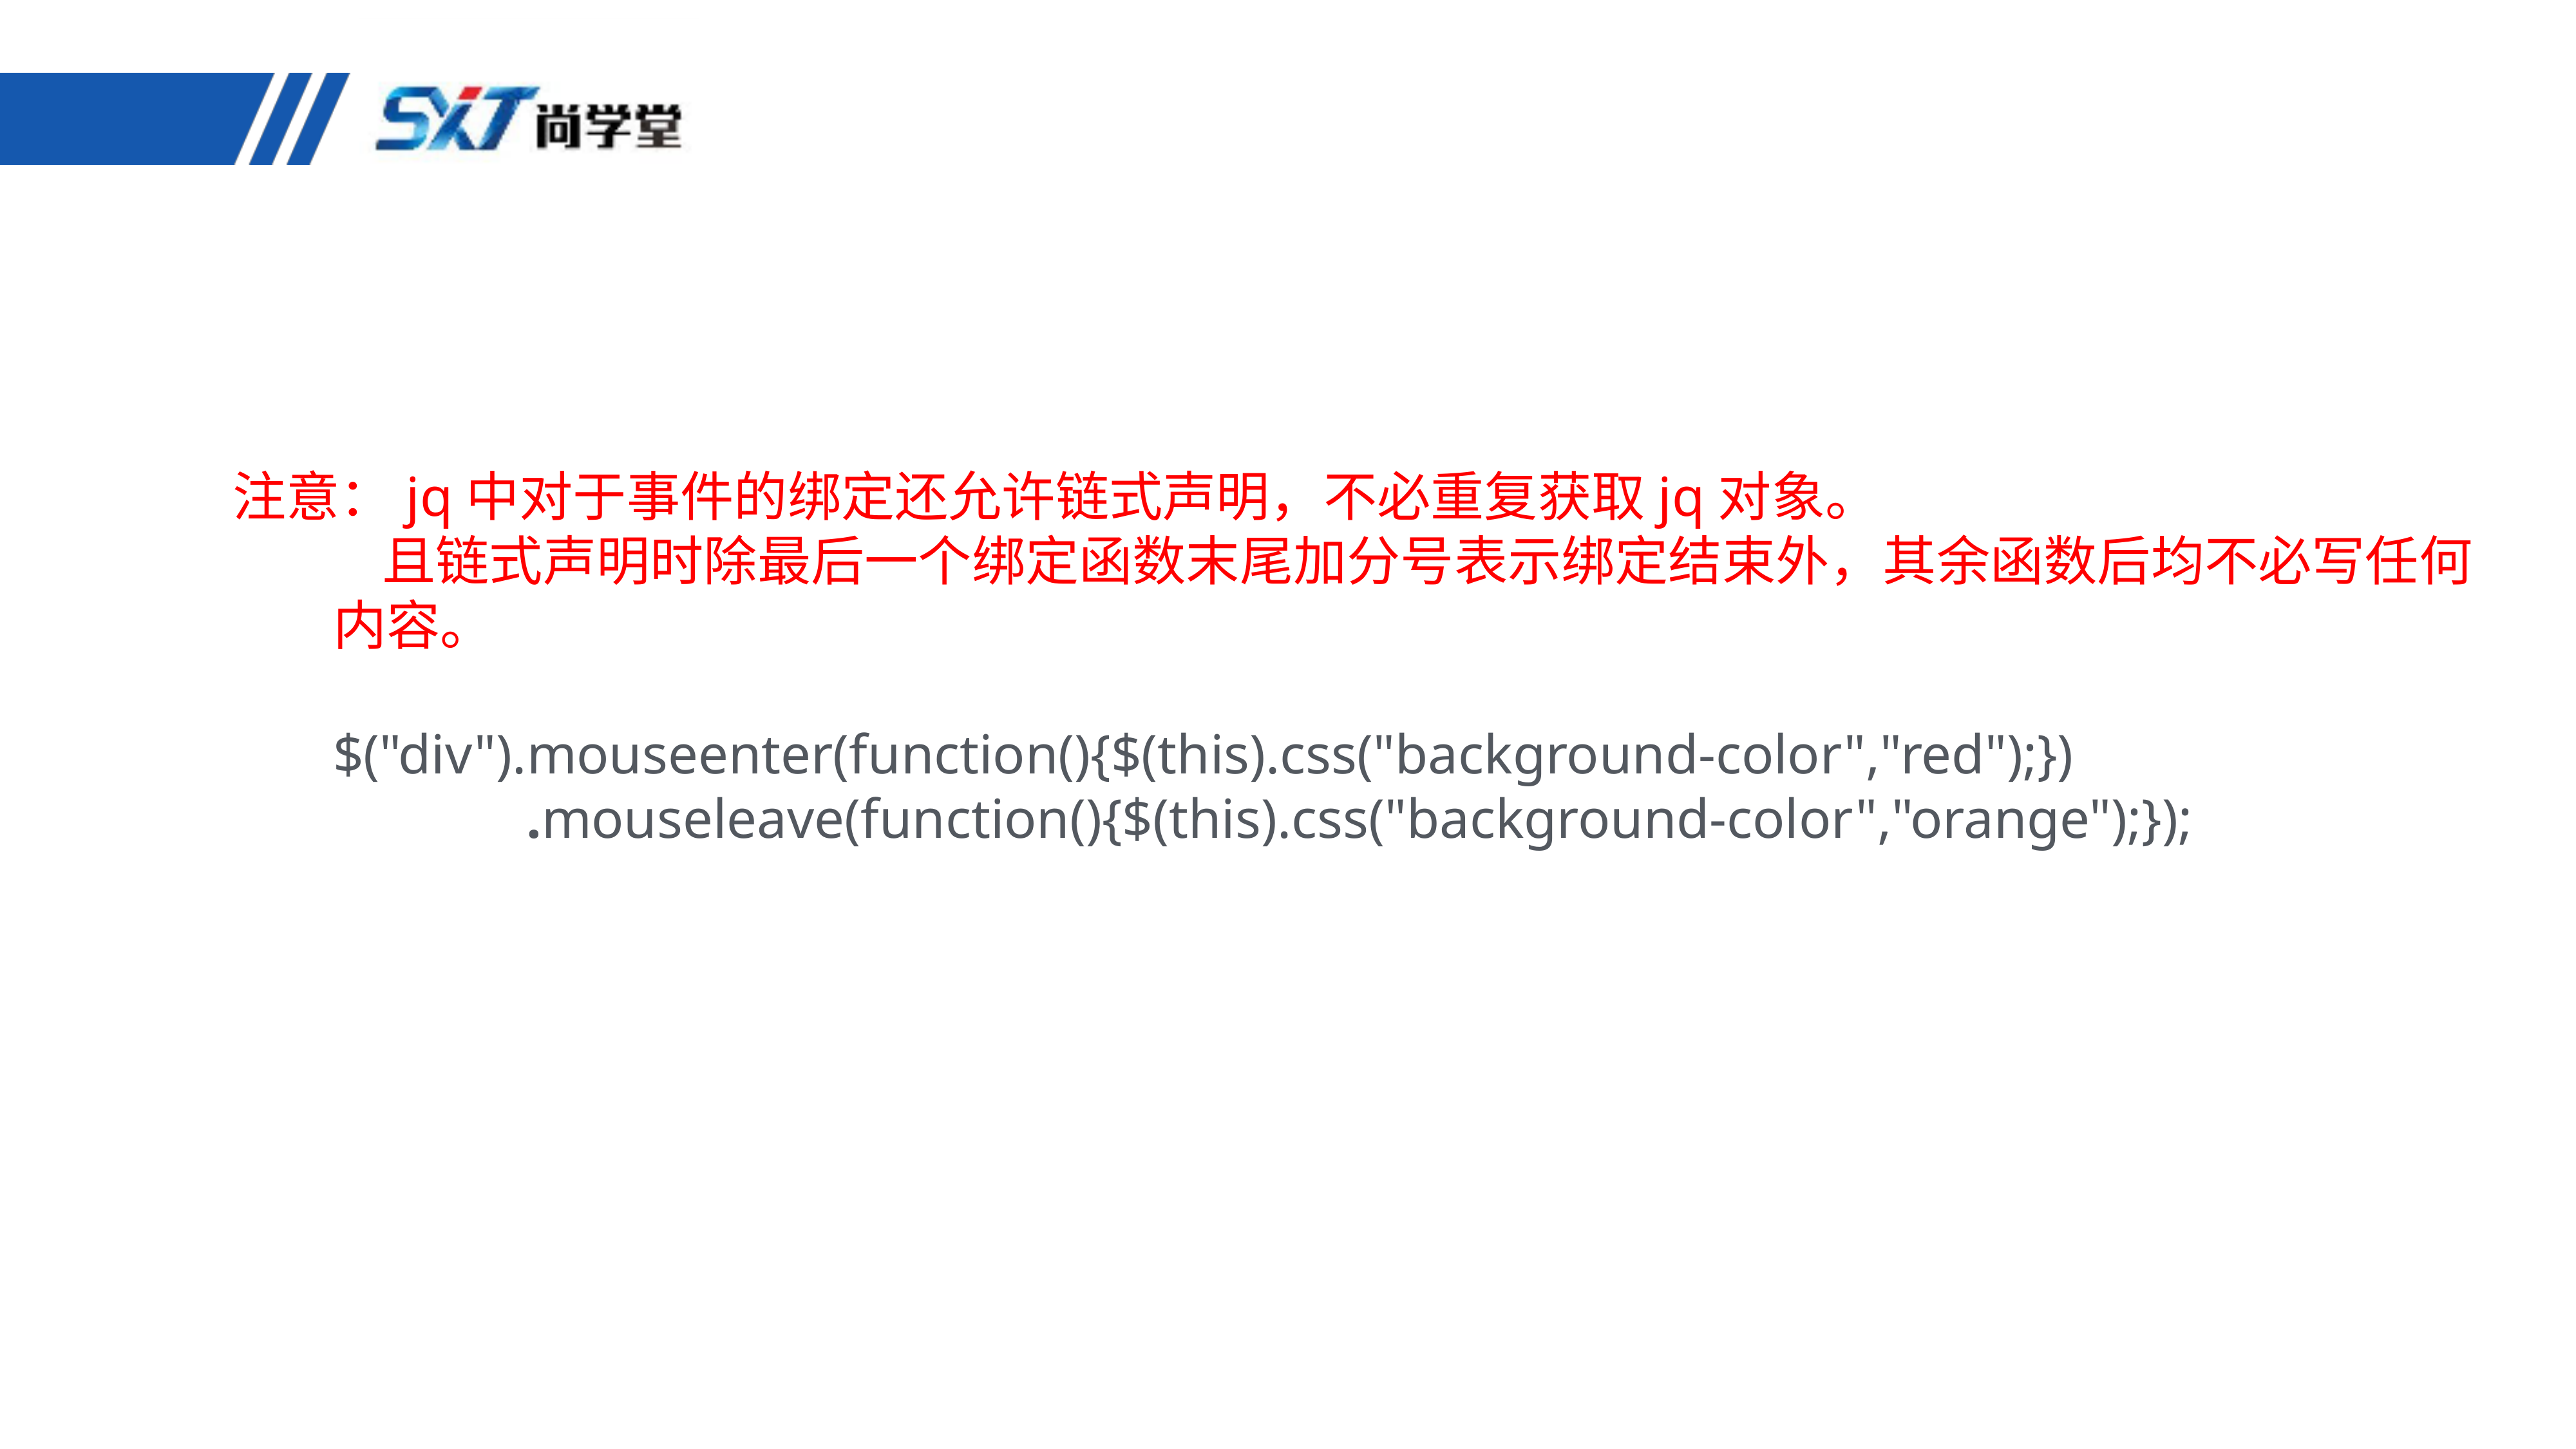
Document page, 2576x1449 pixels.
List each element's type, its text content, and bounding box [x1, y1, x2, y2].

picture [0, 73, 350, 165]
text_box 注意：jq中对于事件的绑定还允许链式声明，不必重复获取jq对象。 且链式声明时除最后一个绑定函数末尾加分号表示绑定结束外，其余函数后均不必写任何内容。 $("div").mouseenter(function(){$(this).css("background-color","red");}) .mouseleave(function(){$(this).css("background-color","orange");}); [223, 457, 2508, 854]
picture [359, 17, 699, 242]
